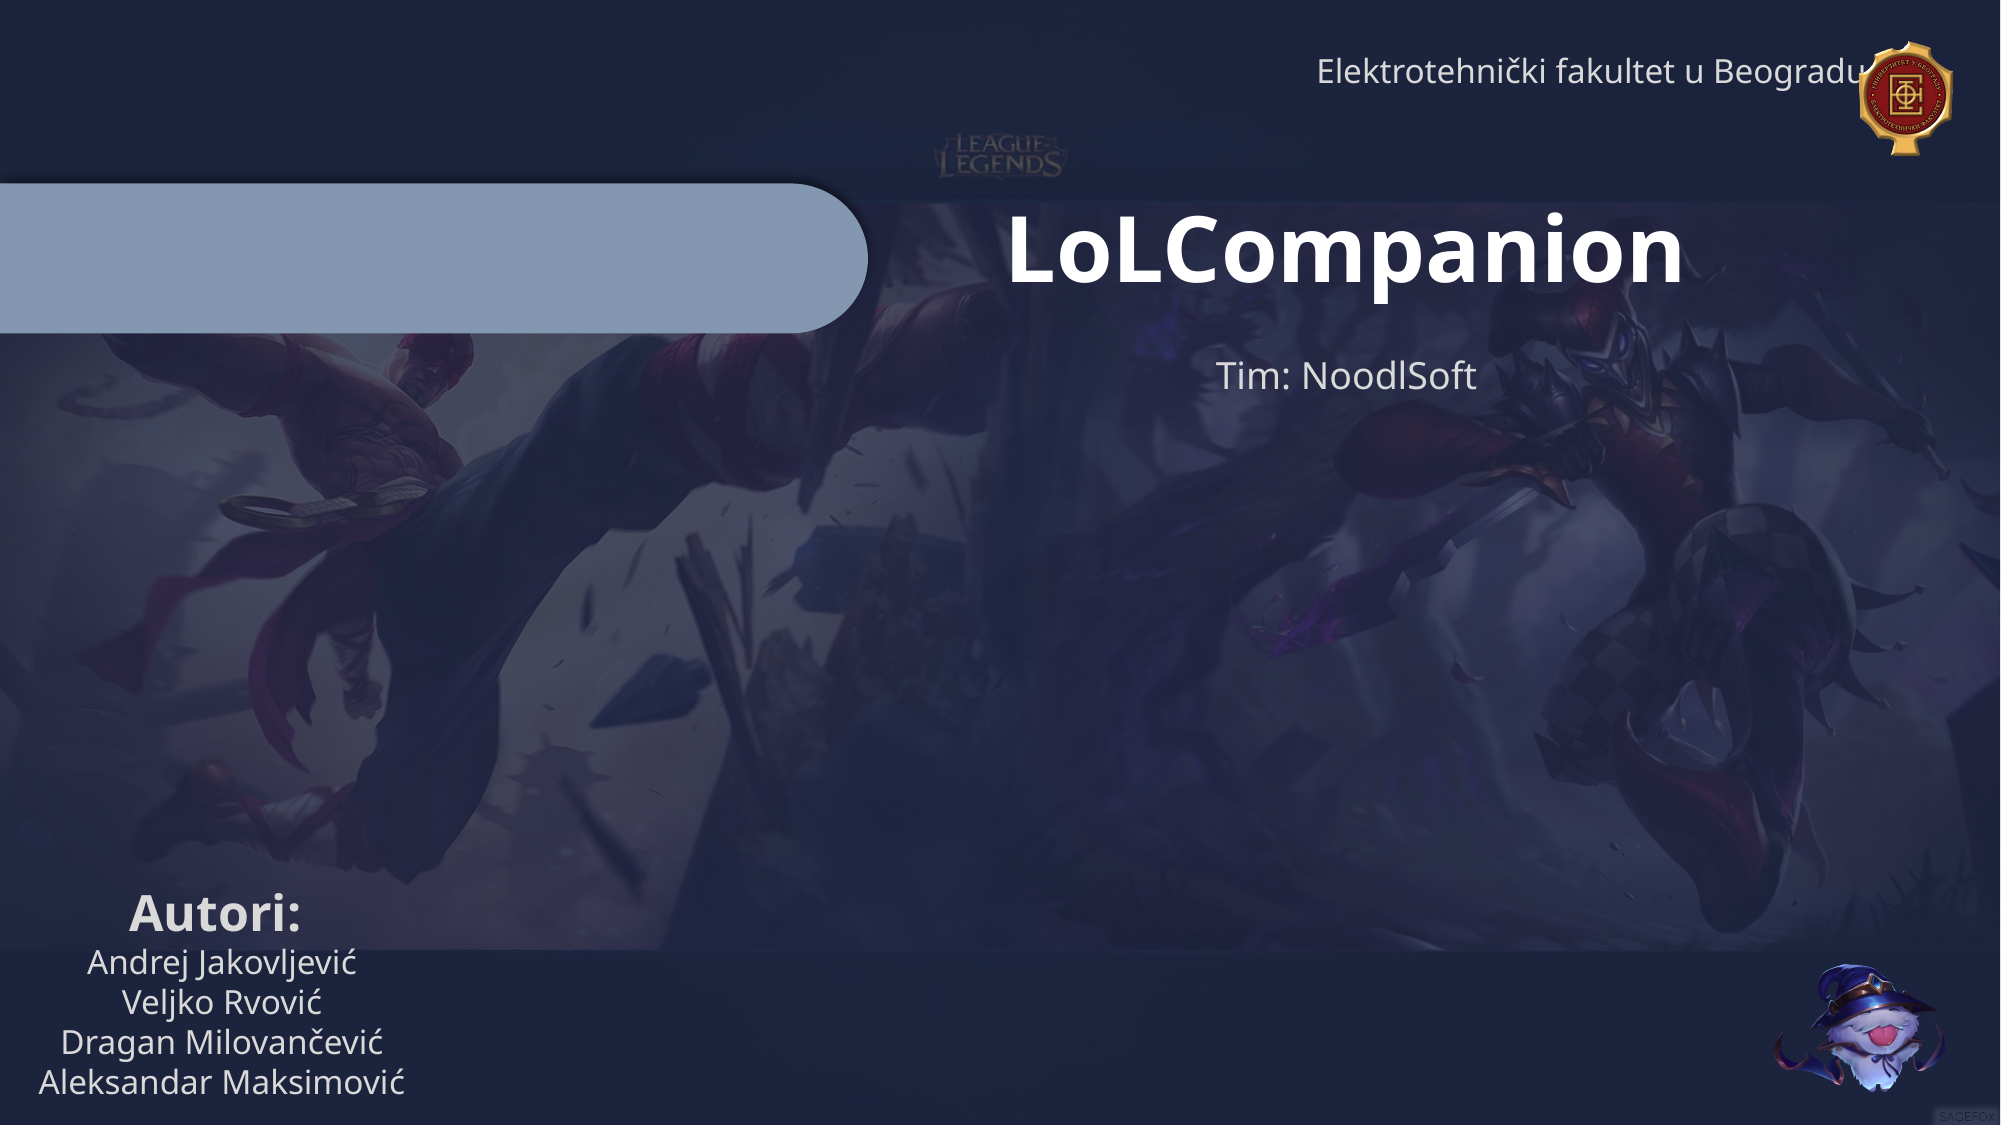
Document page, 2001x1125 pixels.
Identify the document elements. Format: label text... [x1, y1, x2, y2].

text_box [780, 183, 1911, 406]
text_box Elektrotehnički fakultet u Beogradu [1251, 43, 1854, 98]
picture [1854, 38, 1958, 159]
picture [1752, 919, 1958, 1125]
text_box [0, 182, 801, 335]
text_box Autori: Andrej Jakovljević Veljko Rvović Dragan Milovančević Aleksandar Maksimović [0, 873, 562, 1109]
